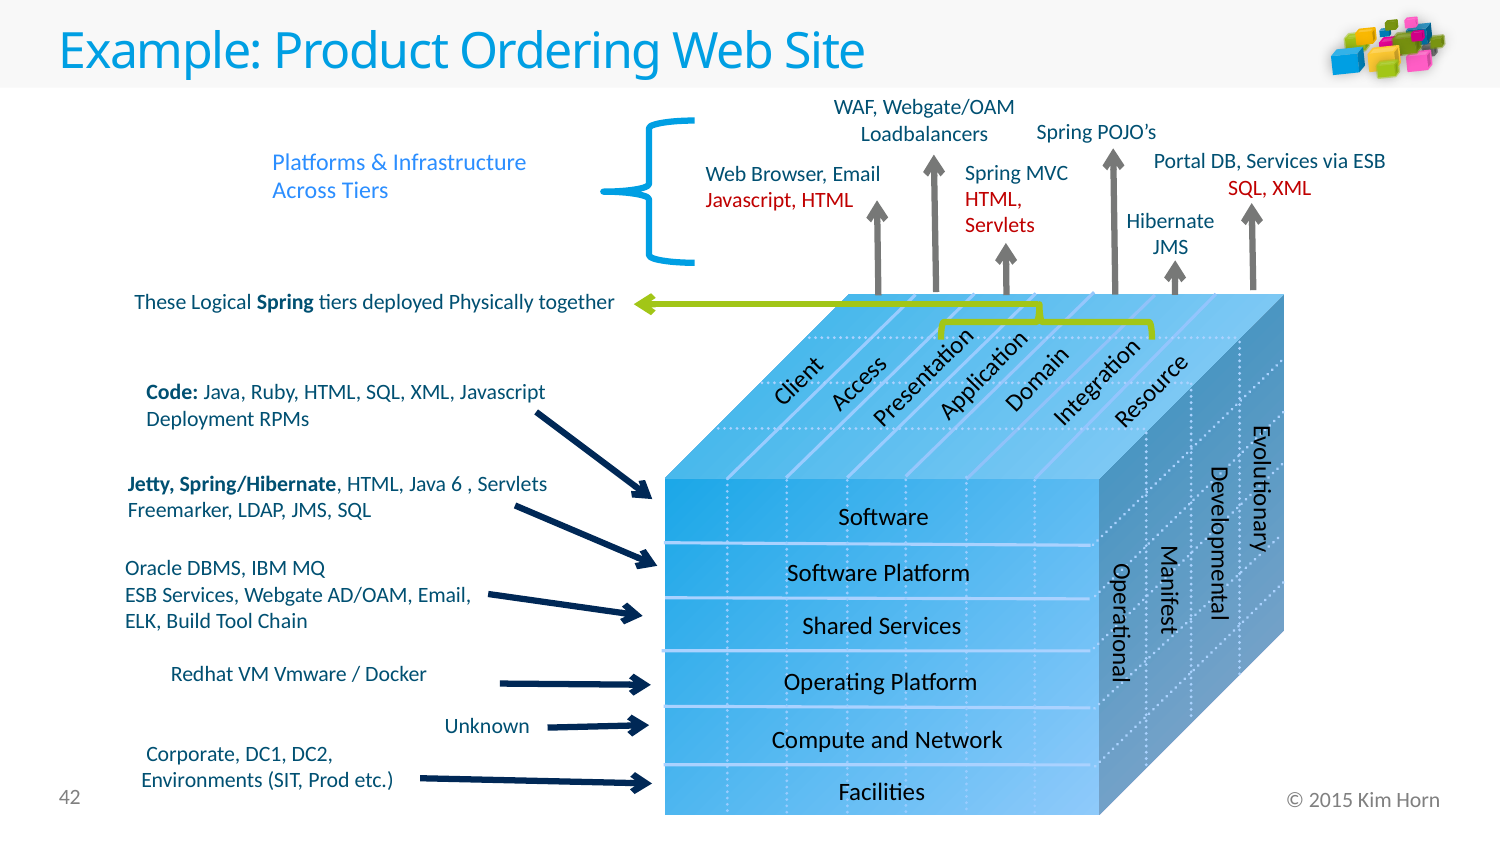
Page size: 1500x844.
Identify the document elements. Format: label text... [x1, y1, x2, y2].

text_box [816, 86, 1033, 293]
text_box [1153, 291, 1229, 296]
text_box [105, 371, 653, 500]
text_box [154, 652, 652, 693]
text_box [112, 547, 643, 641]
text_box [661, 291, 1287, 817]
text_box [1033, 111, 1172, 295]
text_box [129, 733, 653, 800]
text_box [1172, 140, 1406, 291]
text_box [105, 151, 1153, 340]
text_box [110, 463, 658, 567]
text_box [431, 705, 650, 745]
title Example: Product Ordering Web Site [58, 24, 1267, 80]
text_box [254, 120, 897, 296]
